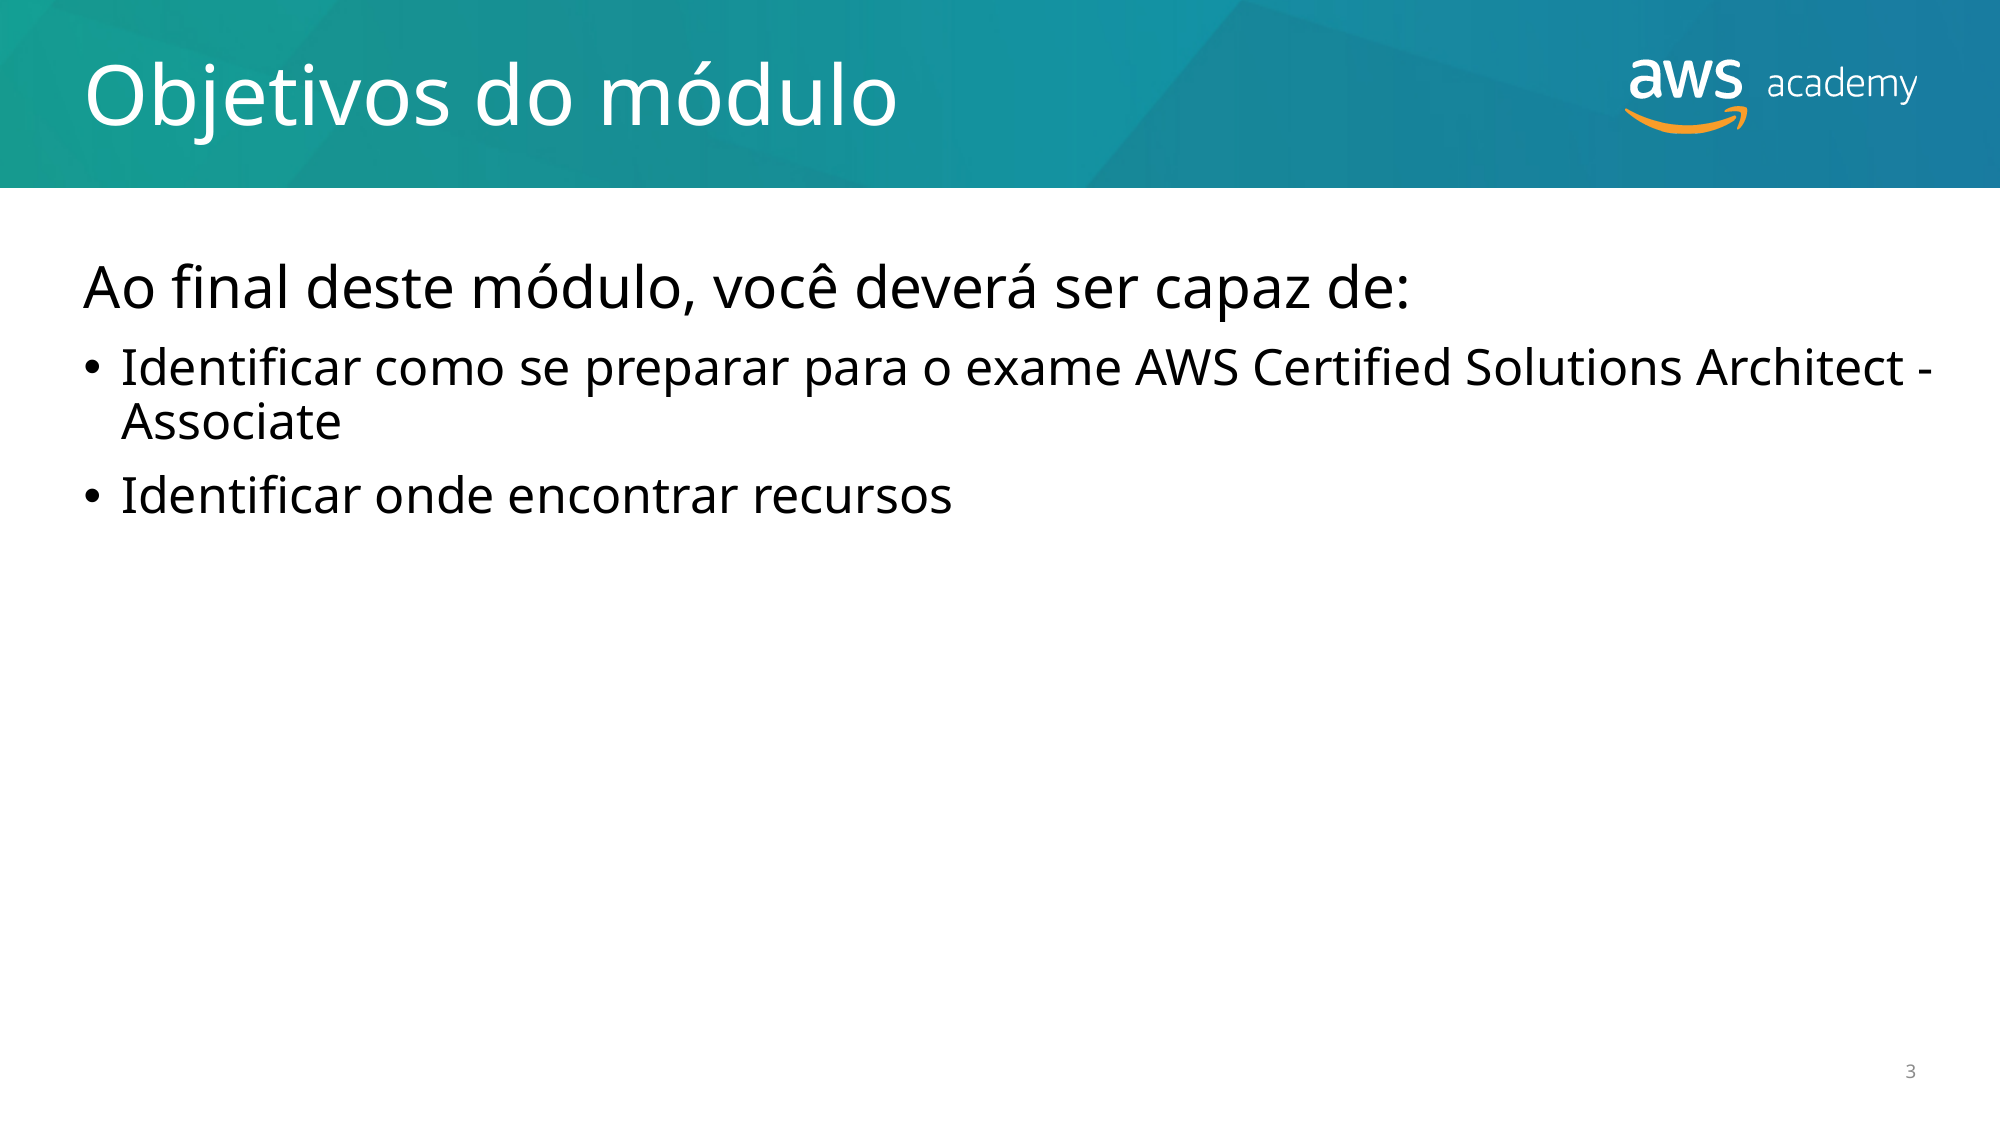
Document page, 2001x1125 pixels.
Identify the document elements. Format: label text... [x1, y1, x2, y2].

title Objetivos do módulo [68, 59, 1551, 138]
picture [0, 0, 2000, 188]
slide_number 3 [1481, 1042, 1932, 1103]
list Ao final deste módulo, você deverá ser capaz de: Identificar como se preparar para o exame AWS Certified Solutions Architect - Associate Identificar onde encontrar recursos [68, 250, 1956, 1014]
